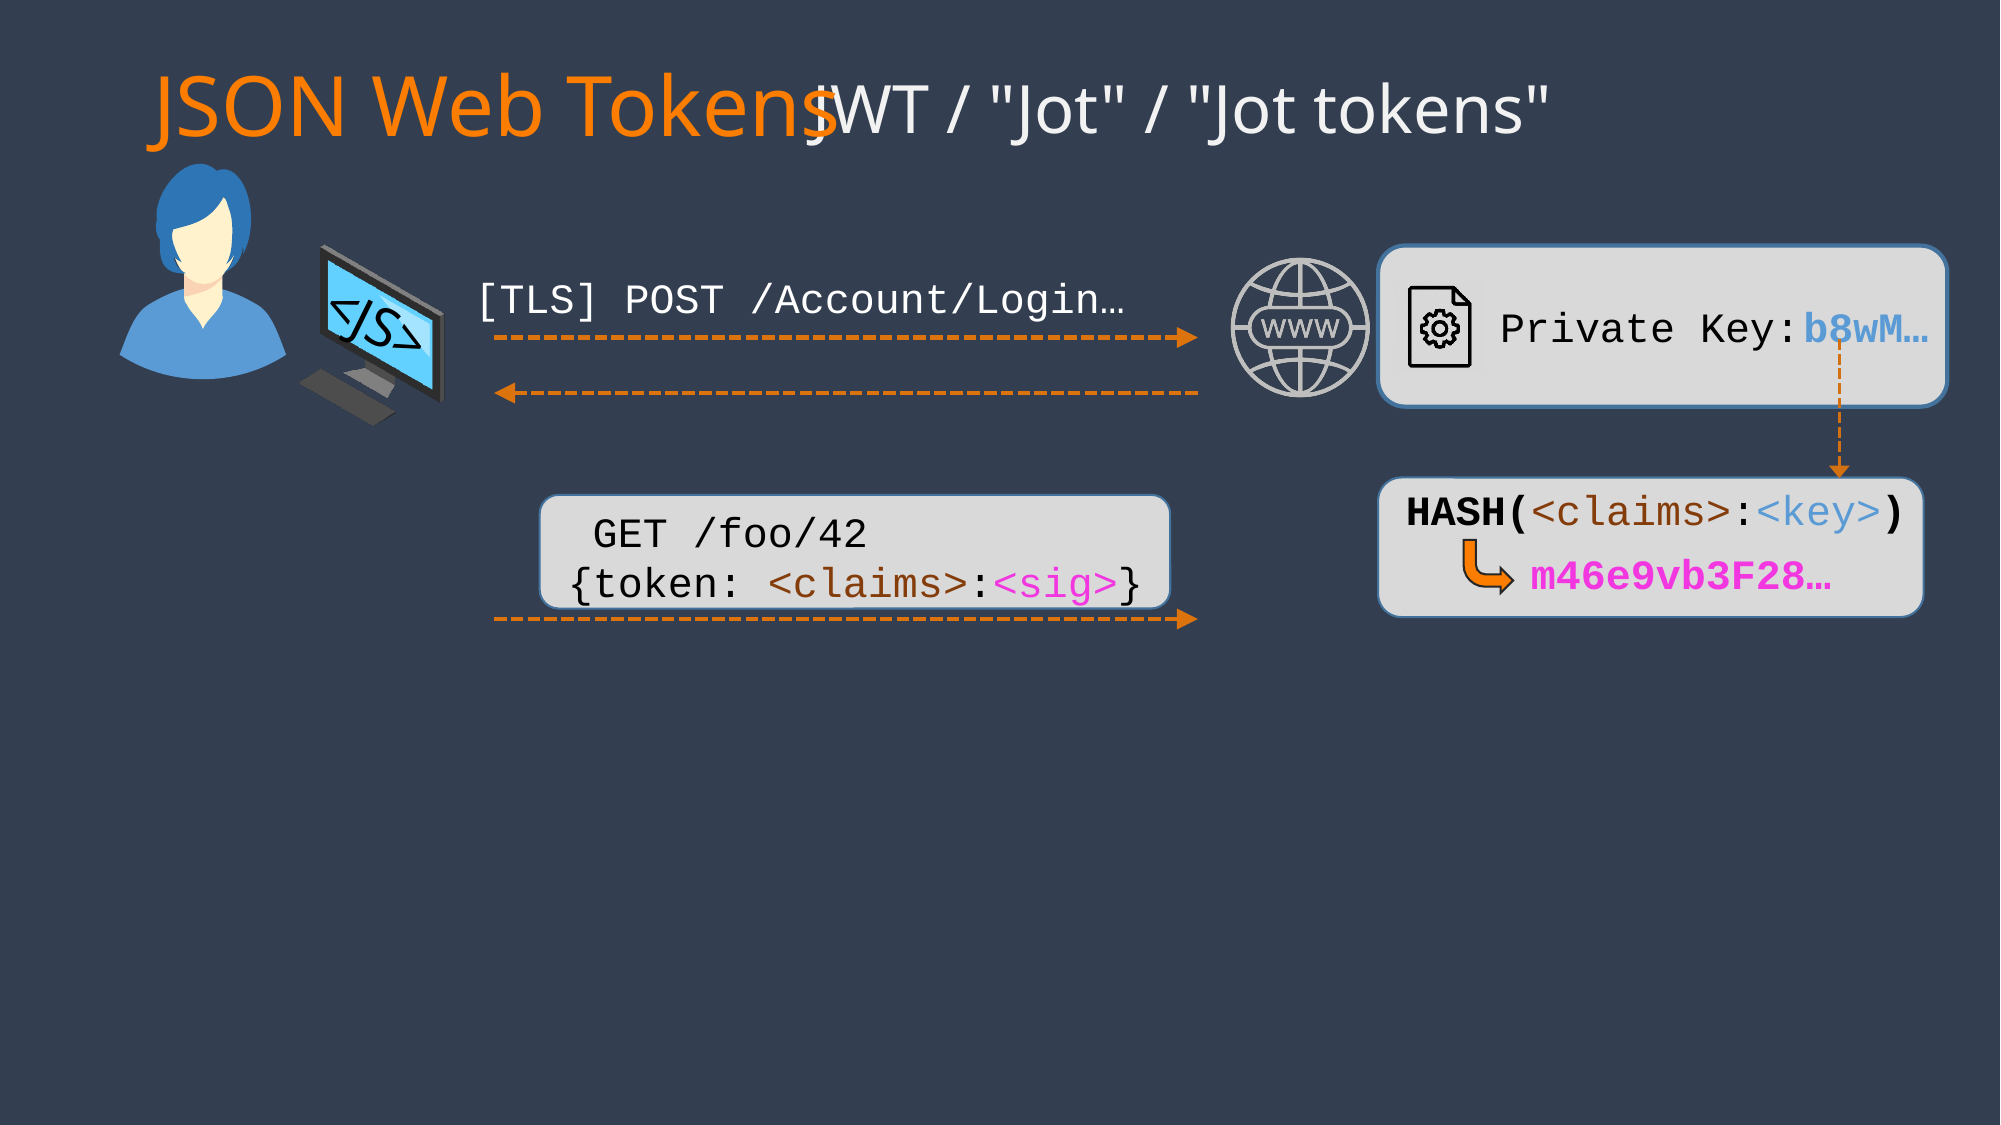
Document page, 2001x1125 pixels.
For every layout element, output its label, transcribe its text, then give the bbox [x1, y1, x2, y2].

picture [1225, 245, 1378, 409]
text_box m46e9vb3F28… [1516, 540, 1972, 606]
text_box GET /foo/42 {token: <claims>:<sig>} [553, 498, 1158, 614]
text_box JSON Web Tokens [138, 45, 1186, 161]
text_box JWT / "Jot" / "Jot tokens" [1186, 59, 1568, 155]
text_box [1378, 244, 1949, 408]
text_box Private Key: [1485, 293, 1840, 359]
text_box HASH(<claims>:<key>) [1391, 476, 1924, 542]
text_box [119, 163, 287, 380]
text_box [0, 0, 2000, 160]
picture [1394, 281, 1485, 372]
text_box [1462, 538, 1515, 596]
text_box [TLS] POST /Account/Login… [453, 264, 1202, 330]
text_box b8wM… [1840, 293, 1944, 359]
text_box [293, 239, 453, 431]
text_box [538, 493, 1172, 609]
text_box [1377, 478, 1922, 619]
